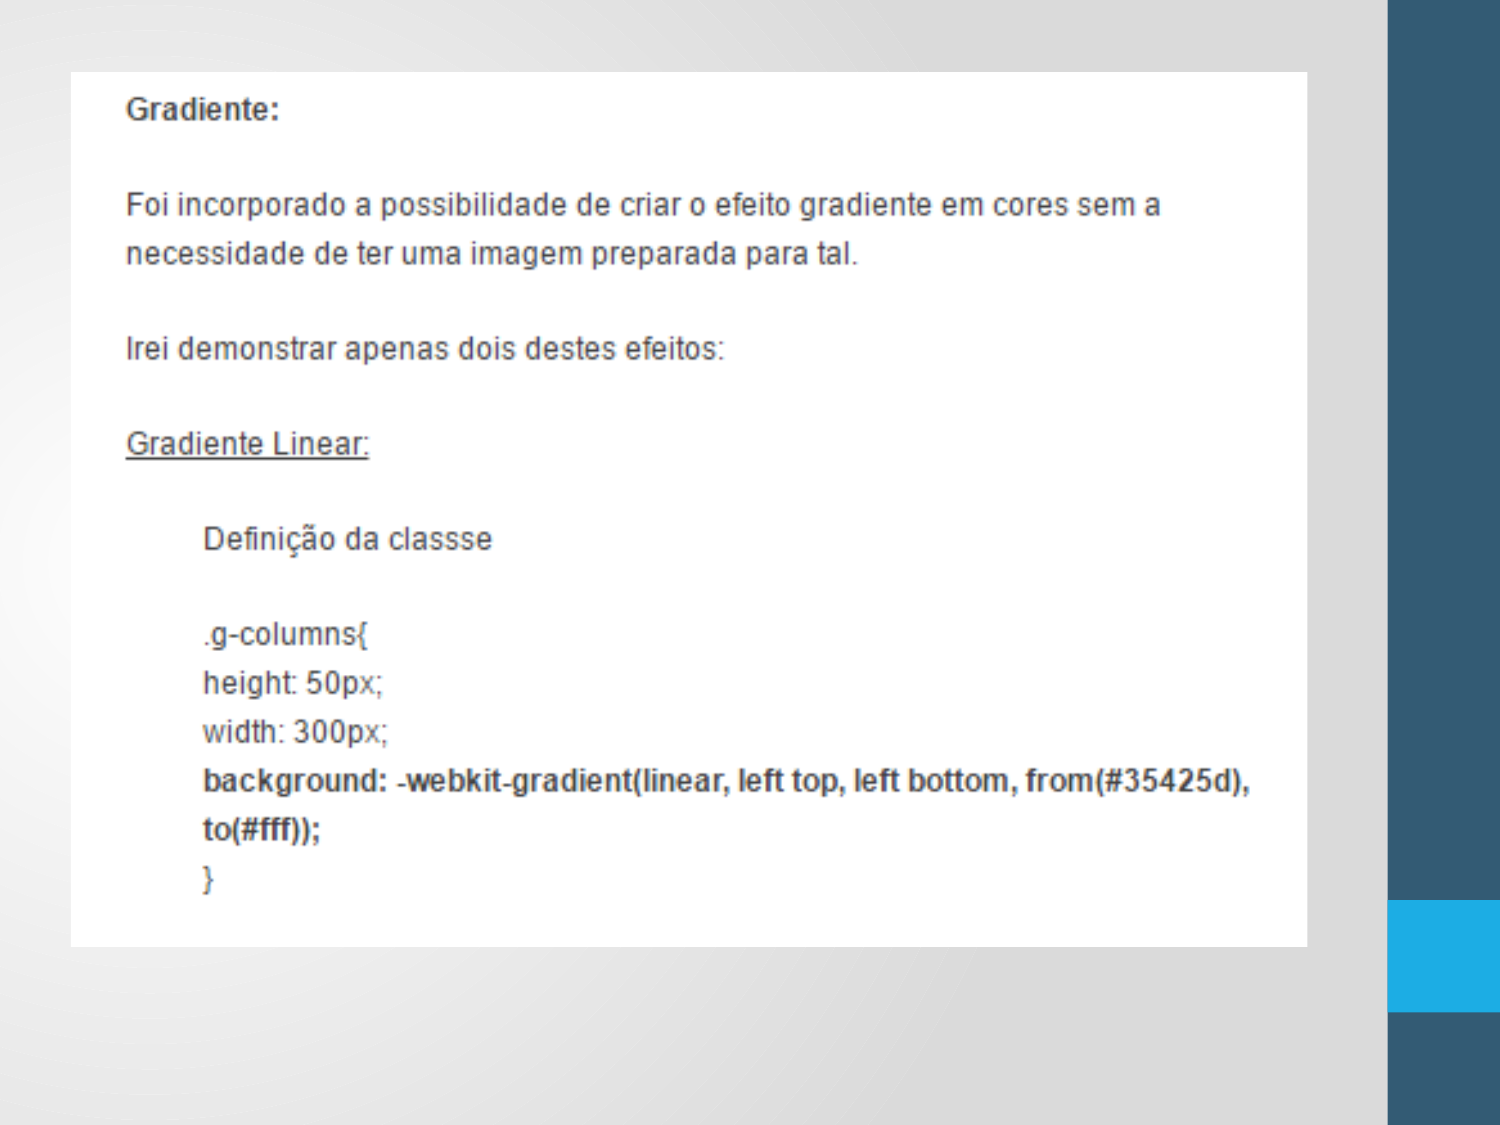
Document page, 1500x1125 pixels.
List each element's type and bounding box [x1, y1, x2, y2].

picture [70, 71, 1308, 947]
